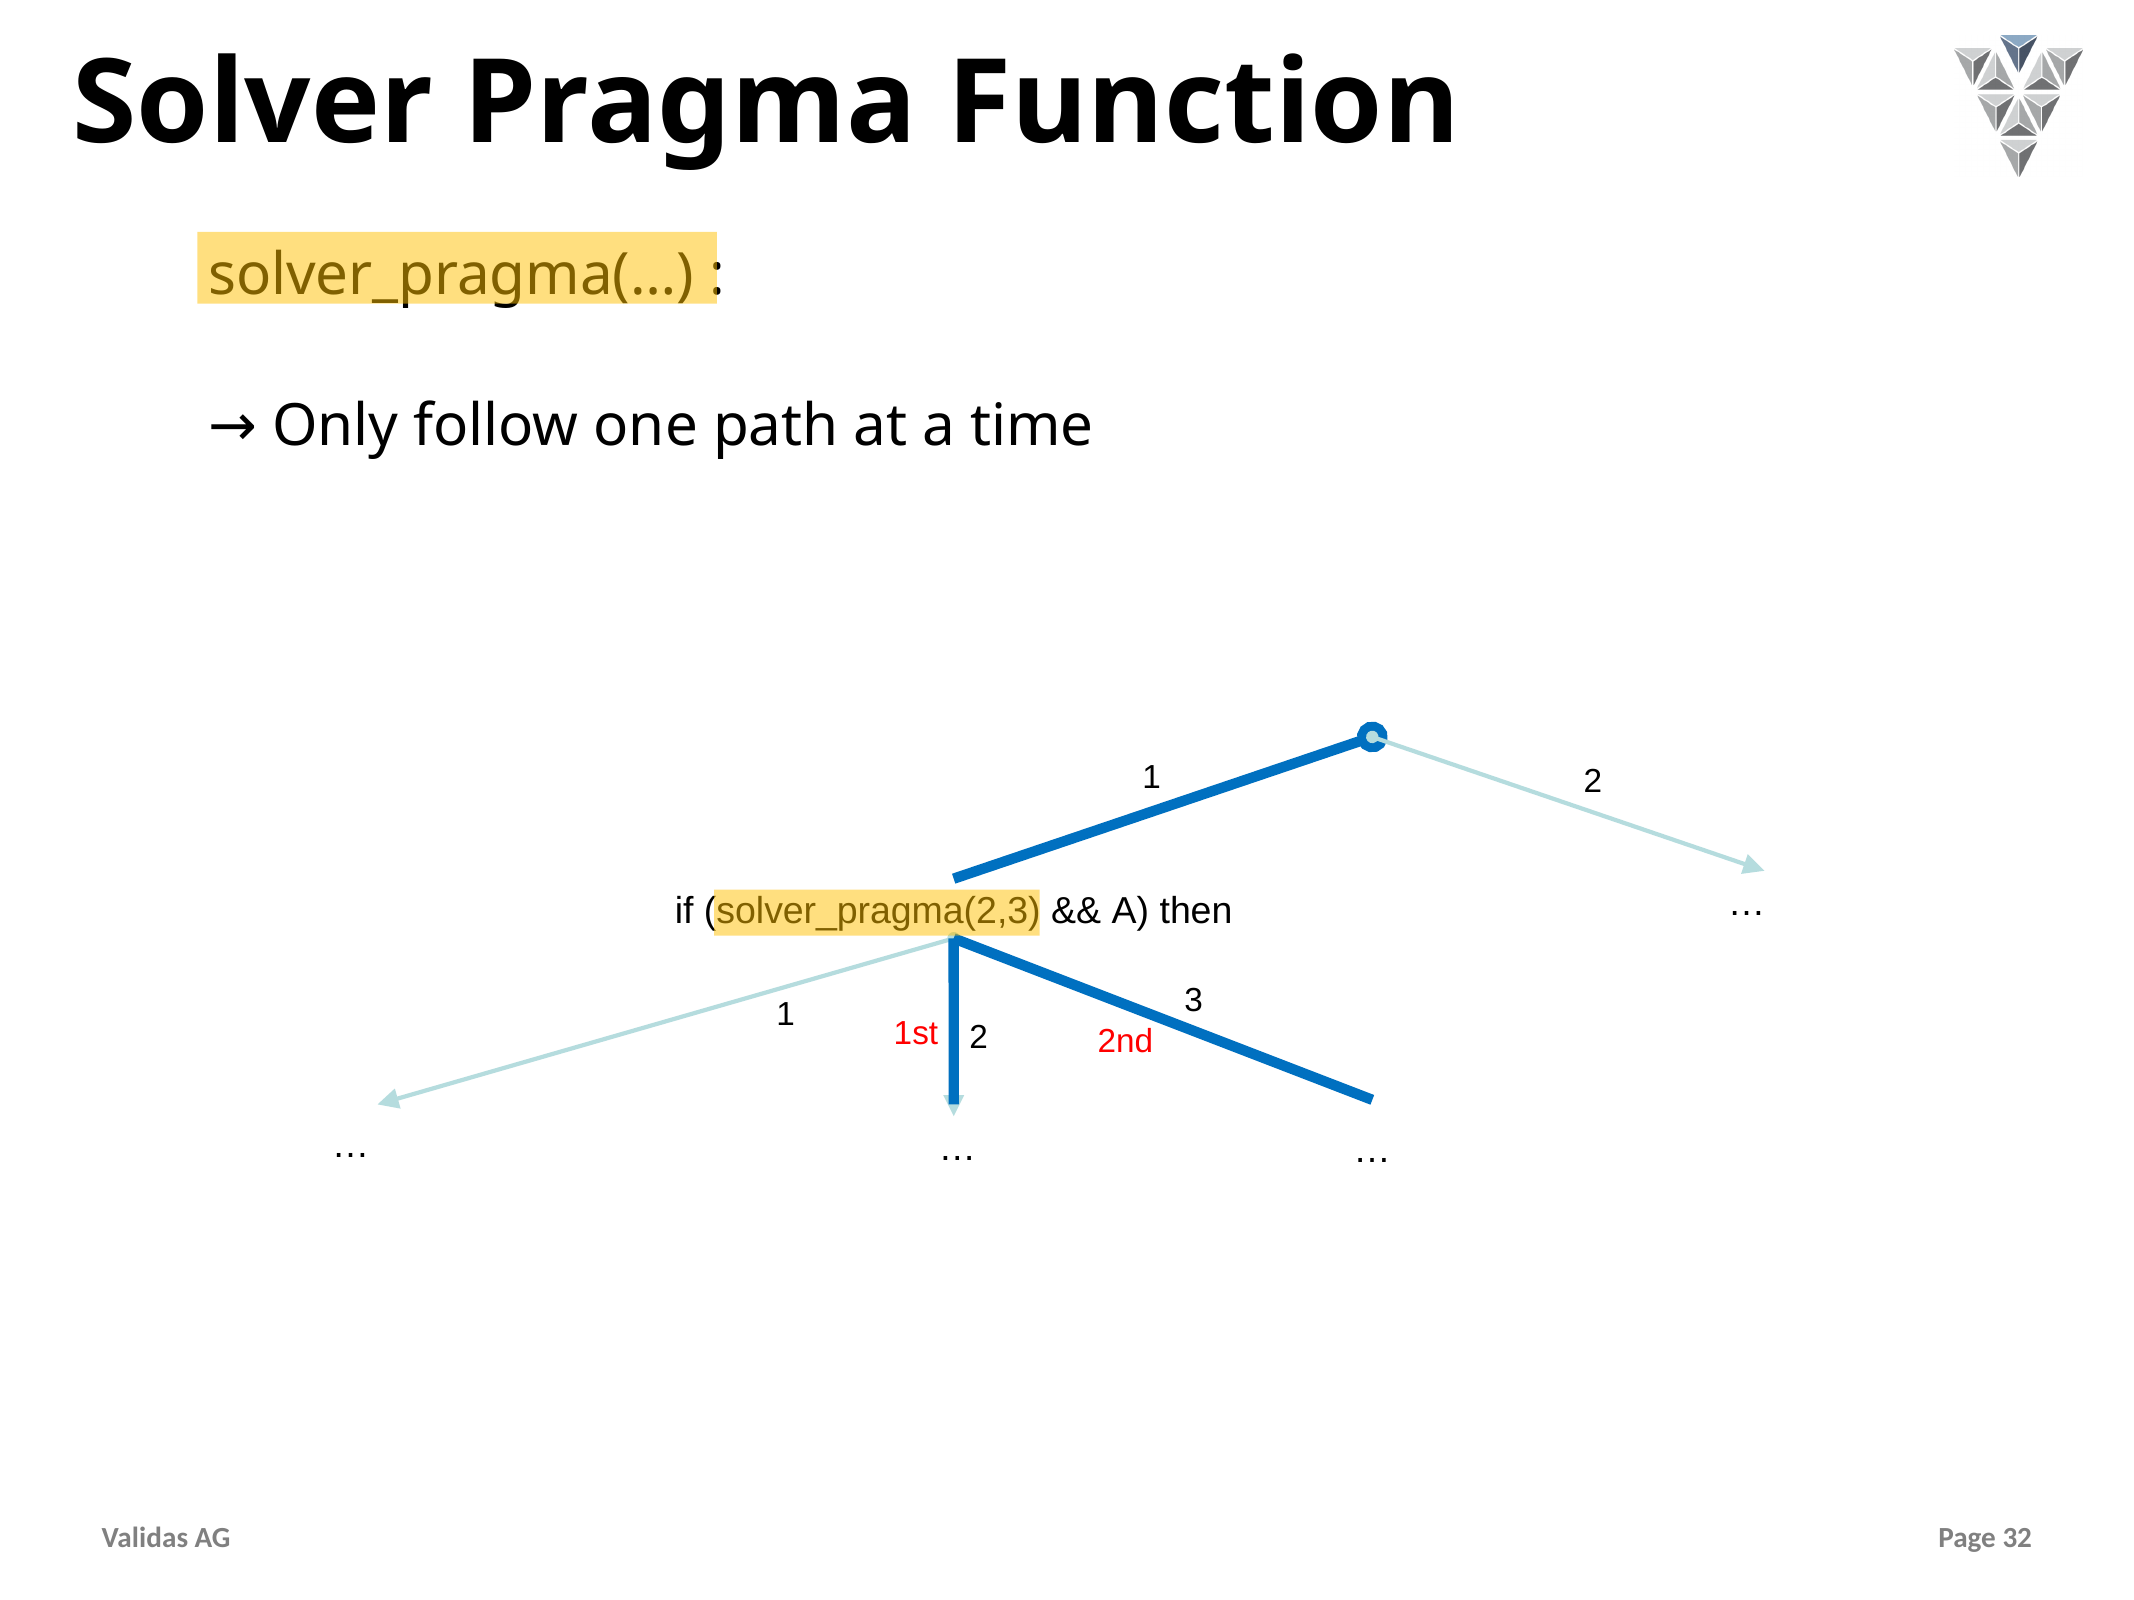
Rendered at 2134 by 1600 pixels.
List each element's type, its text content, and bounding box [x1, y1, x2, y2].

text_box … [317, 1112, 386, 1173]
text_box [377, 939, 950, 1105]
picture [1954, 35, 2083, 177]
text_box if (solver_pragma(2,3) && A) then [661, 878, 955, 937]
title Solver Pragma Function [72, 15, 1835, 170]
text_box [955, 939, 1373, 1101]
text_box if (solver_pragma(2,3) && A) then [1042, 887, 1247, 937]
text_box … [1338, 1117, 1406, 1178]
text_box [953, 736, 1373, 879]
text_box … [923, 1115, 993, 1176]
text_box [712, 887, 1042, 937]
text_box [195, 230, 719, 306]
list solver_pragma(…) : → Only follow one path at a time [80, 225, 2054, 1423]
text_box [1372, 736, 1765, 871]
text_box … [1713, 870, 1781, 931]
